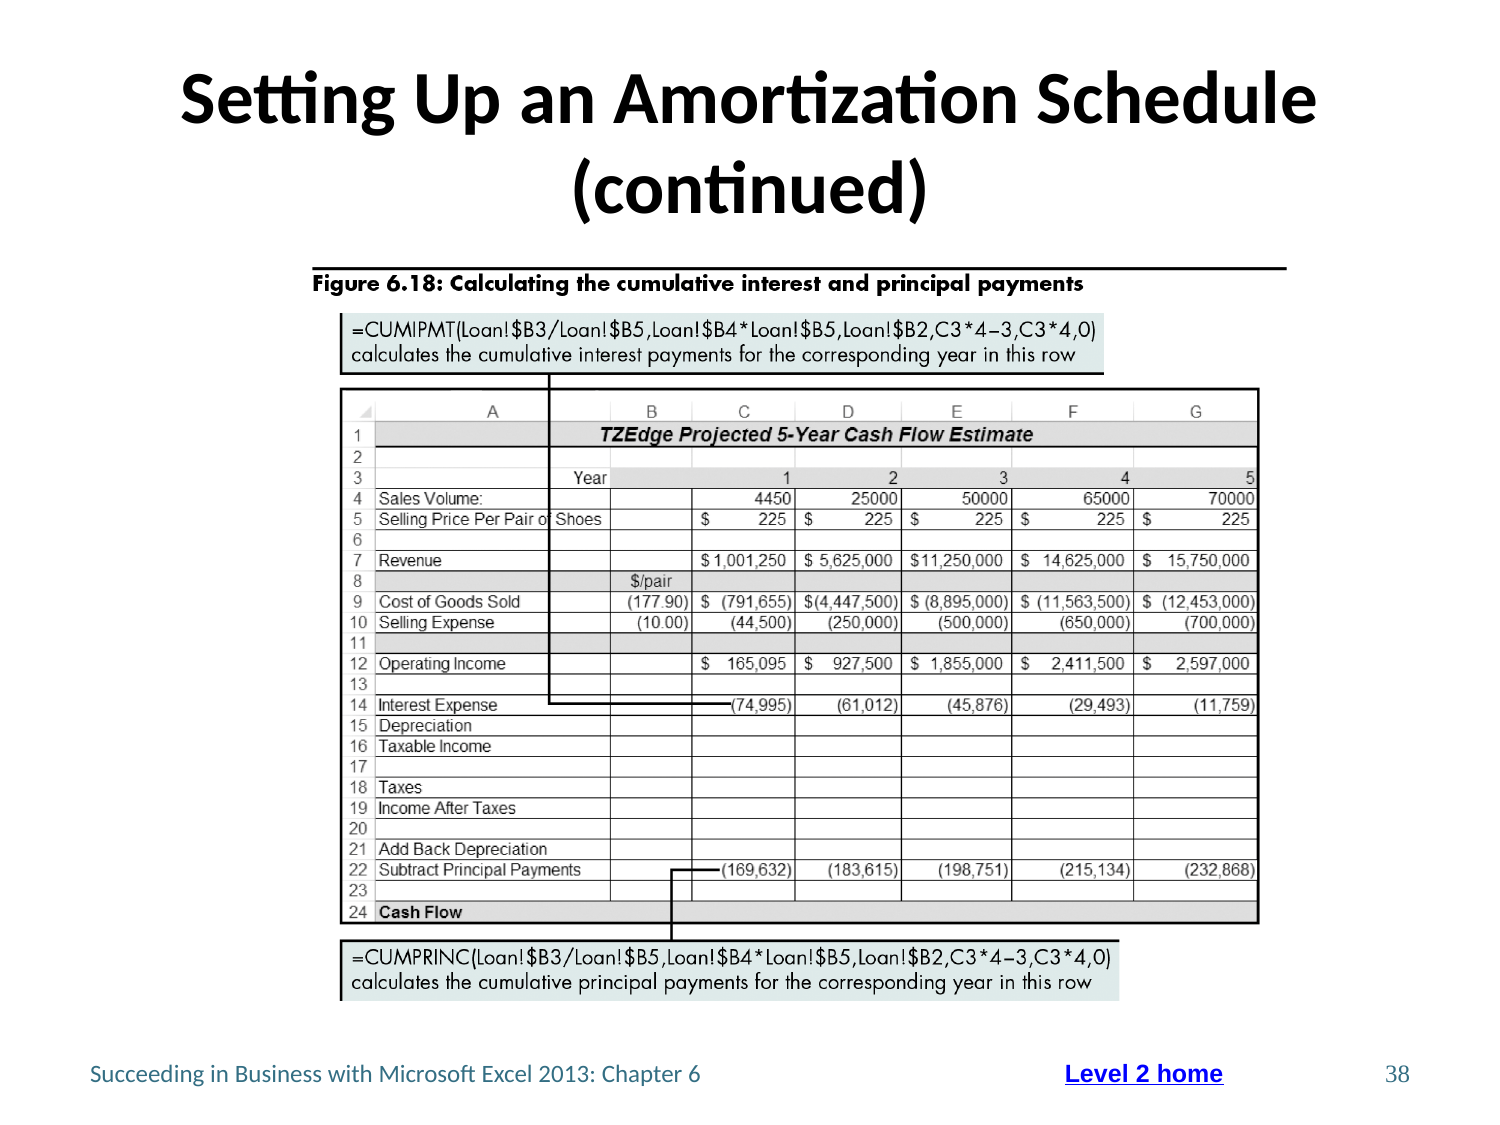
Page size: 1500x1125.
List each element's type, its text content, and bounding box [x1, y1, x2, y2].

title Setting Up an Amortization Schedule (continued) [75, 45, 1425, 233]
text_box Level 2 home [1049, 1050, 1288, 1095]
footer Succeeding in Business with Microsoft Excel 2013: Chapter 6 [75, 1042, 963, 1103]
picture [312, 267, 1287, 1002]
slide_number 38 [1074, 1042, 1425, 1103]
